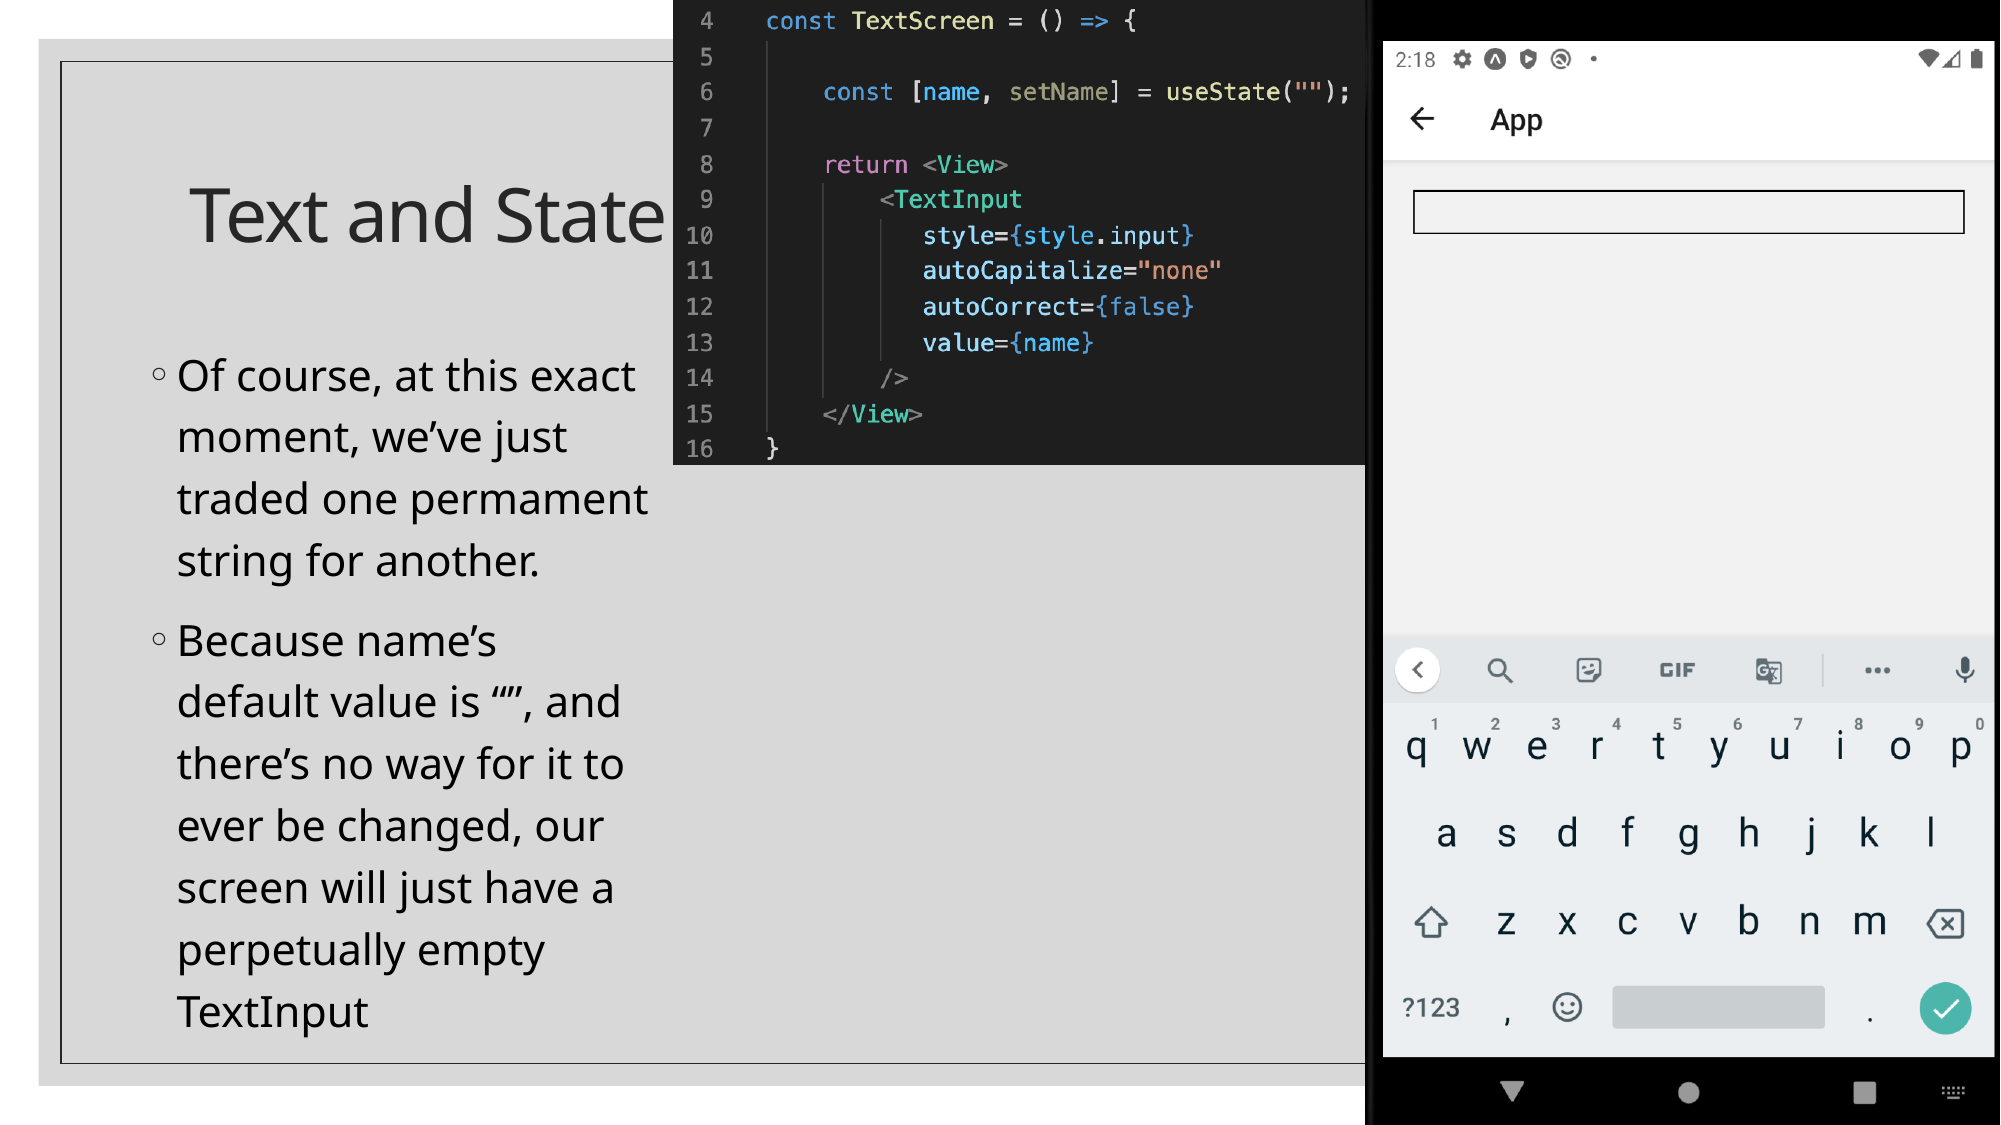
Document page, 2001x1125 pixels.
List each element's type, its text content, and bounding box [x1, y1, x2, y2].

title Text and State [174, 105, 667, 331]
list Of course, at this exact moment, we’ve just traded one permament string for another. Because name’s default value is “”, and there’s no way for it to ever be changed, our screen will just have a perpetually empty TextInput [131, 330, 665, 1092]
picture [673, 0, 2000, 1125]
